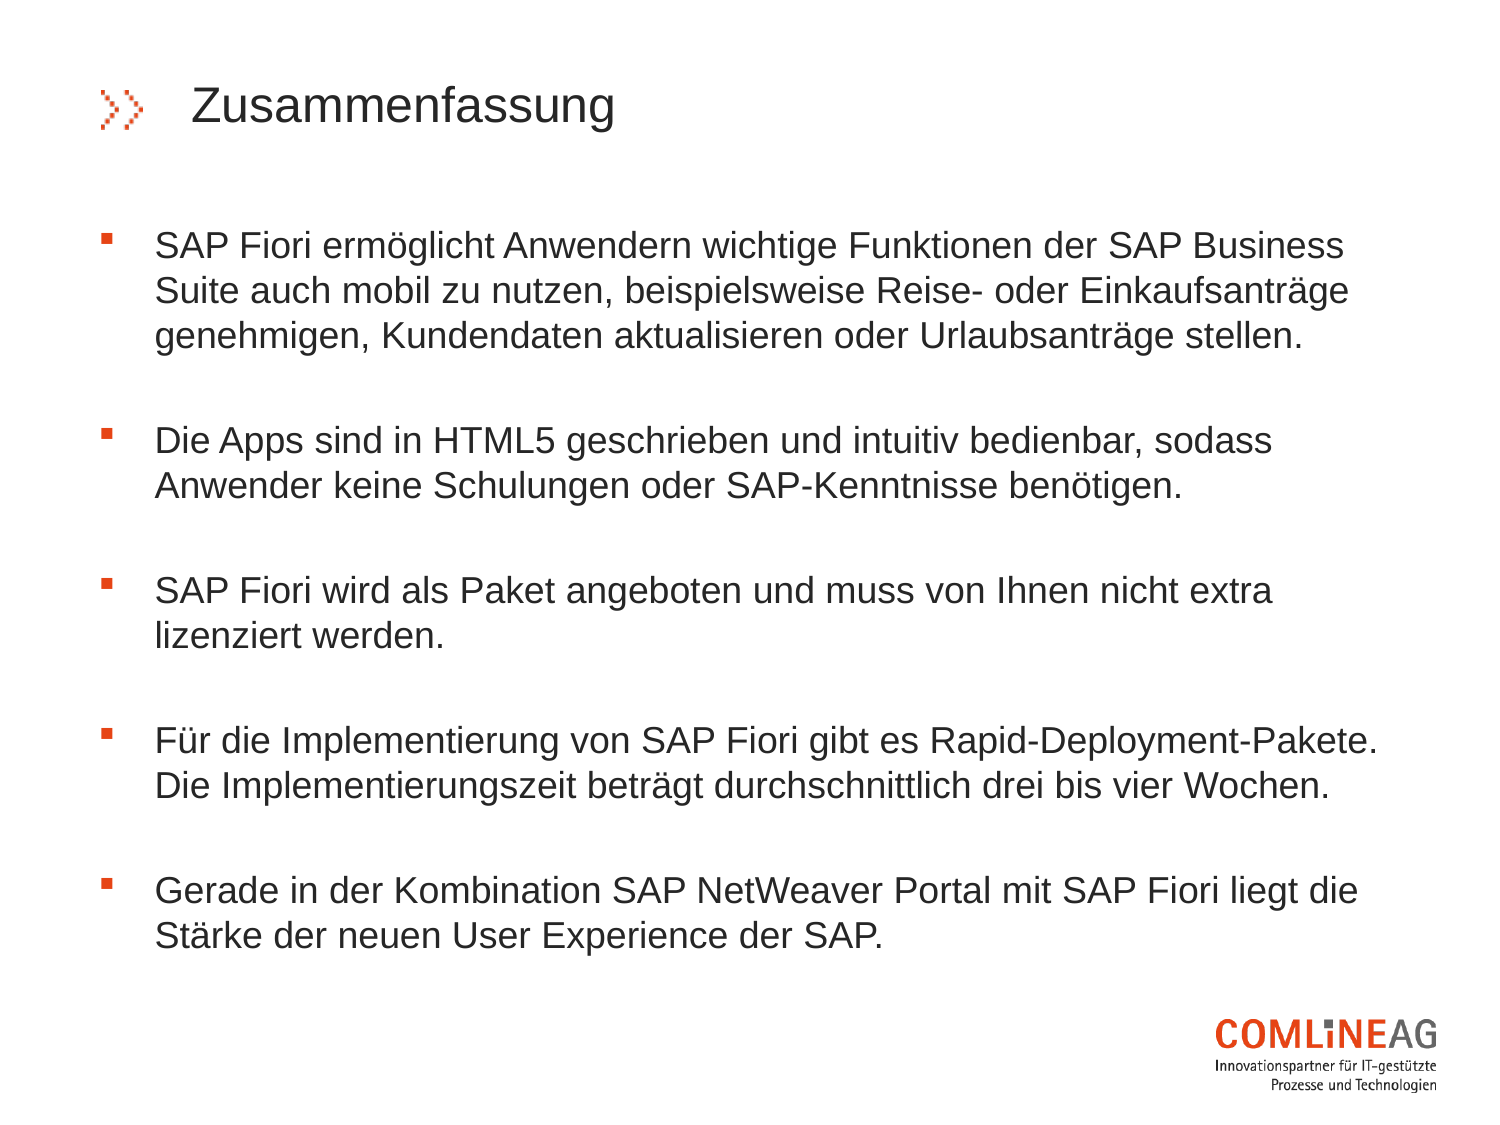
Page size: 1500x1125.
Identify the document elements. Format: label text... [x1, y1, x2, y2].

title Zusammenfassung [176, 58, 1442, 148]
list SAP Fiori ermöglicht Anwendern wichtige Funktionen der SAP Business Suite auch mobil zu nutzen, beispielsweise Reise- oder Einkaufsanträge genehmigen, Kundendaten aktualisieren oder Urlaubsanträge stellen. Die Apps sind in HTML5 geschrieben und intuitiv bedienbar, sodass Anwender keine Schulungen oder SAP-Kenntnisse benötigen. SAP Fiori wird als Paket angeboten und muss von Ihnen nicht extra lizenziert werden. Für die Implementierung von SAP Fiori gibt es Rapid-Deployment-Pakete. Die Implementierungszeit beträgt durchschnittlich drei bis vier Wochen. Gerade in der Kombination SAP NetWeaver Portal mit SAP Fiori liegt die Stärke der neuen User Experience der SAP. [83, 213, 1437, 922]
picture [1216, 1019, 1436, 1093]
picture [101, 90, 143, 130]
